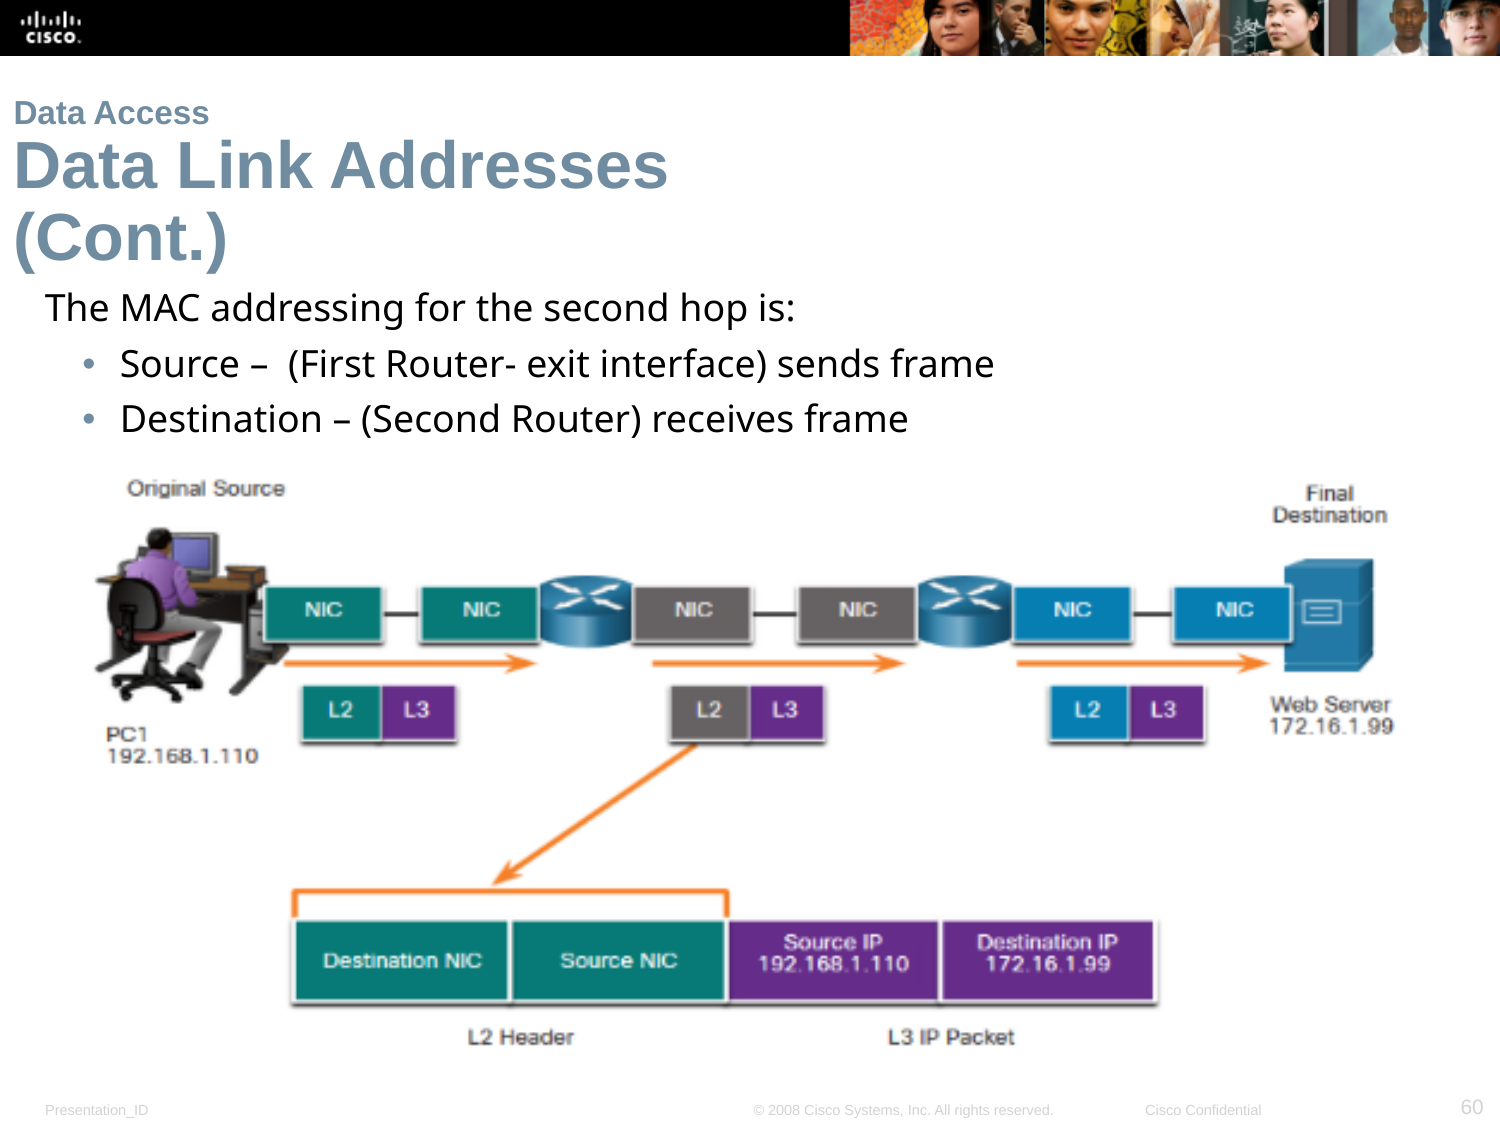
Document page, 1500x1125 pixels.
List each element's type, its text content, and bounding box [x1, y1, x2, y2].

picture [84, 468, 1400, 1060]
list The MAC addressing for the second hop is: Source – (First Router- exit interface) sends frame Destination – (Second Router) receives frame [31, 280, 1385, 469]
picture [0, 0, 1500, 56]
title Data Access Data Link Addresses (Cont.) [0, 140, 733, 282]
